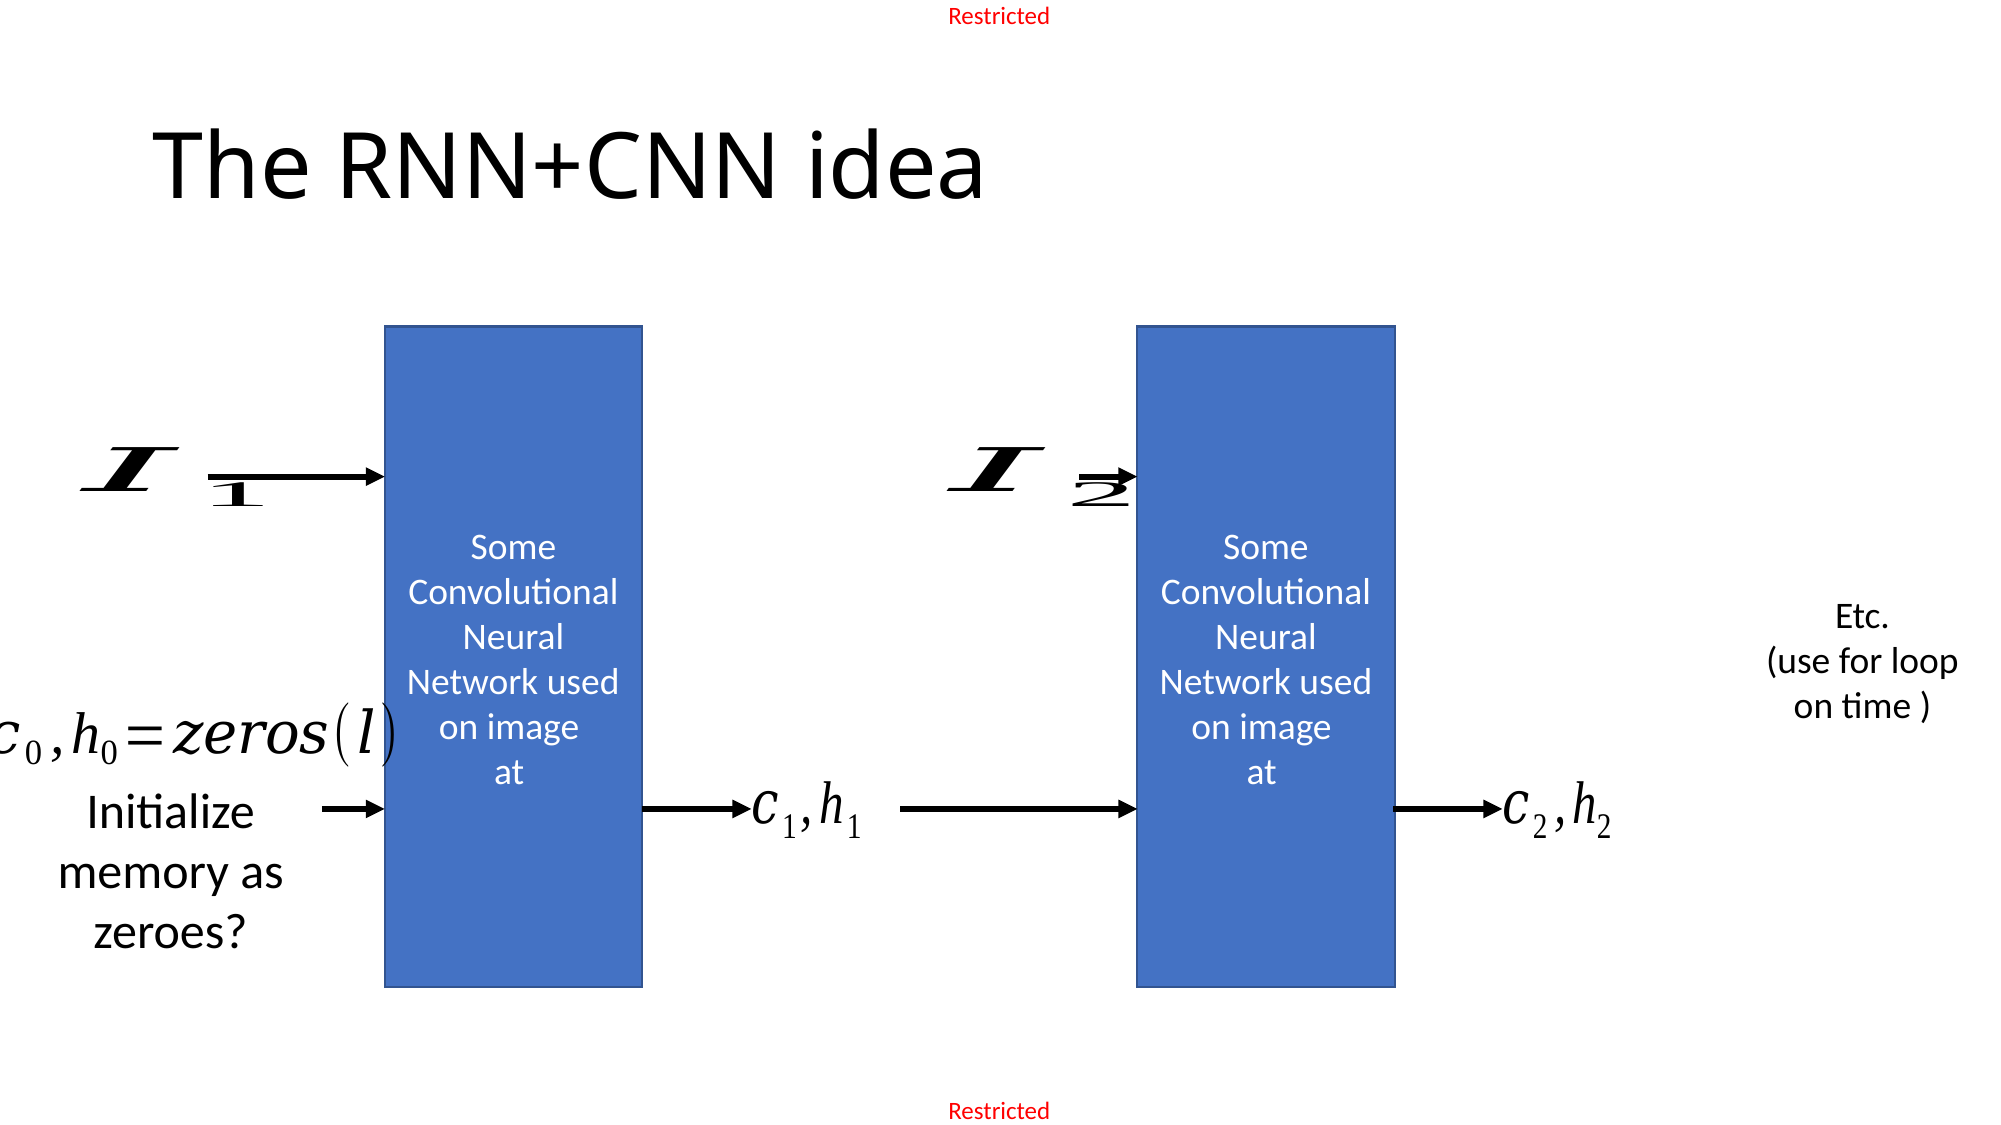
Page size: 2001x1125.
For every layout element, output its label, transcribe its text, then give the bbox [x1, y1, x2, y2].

text_box Initialize memory as zeroes? [0, 771, 354, 966]
title The RNN+CNN idea [137, 59, 1863, 278]
